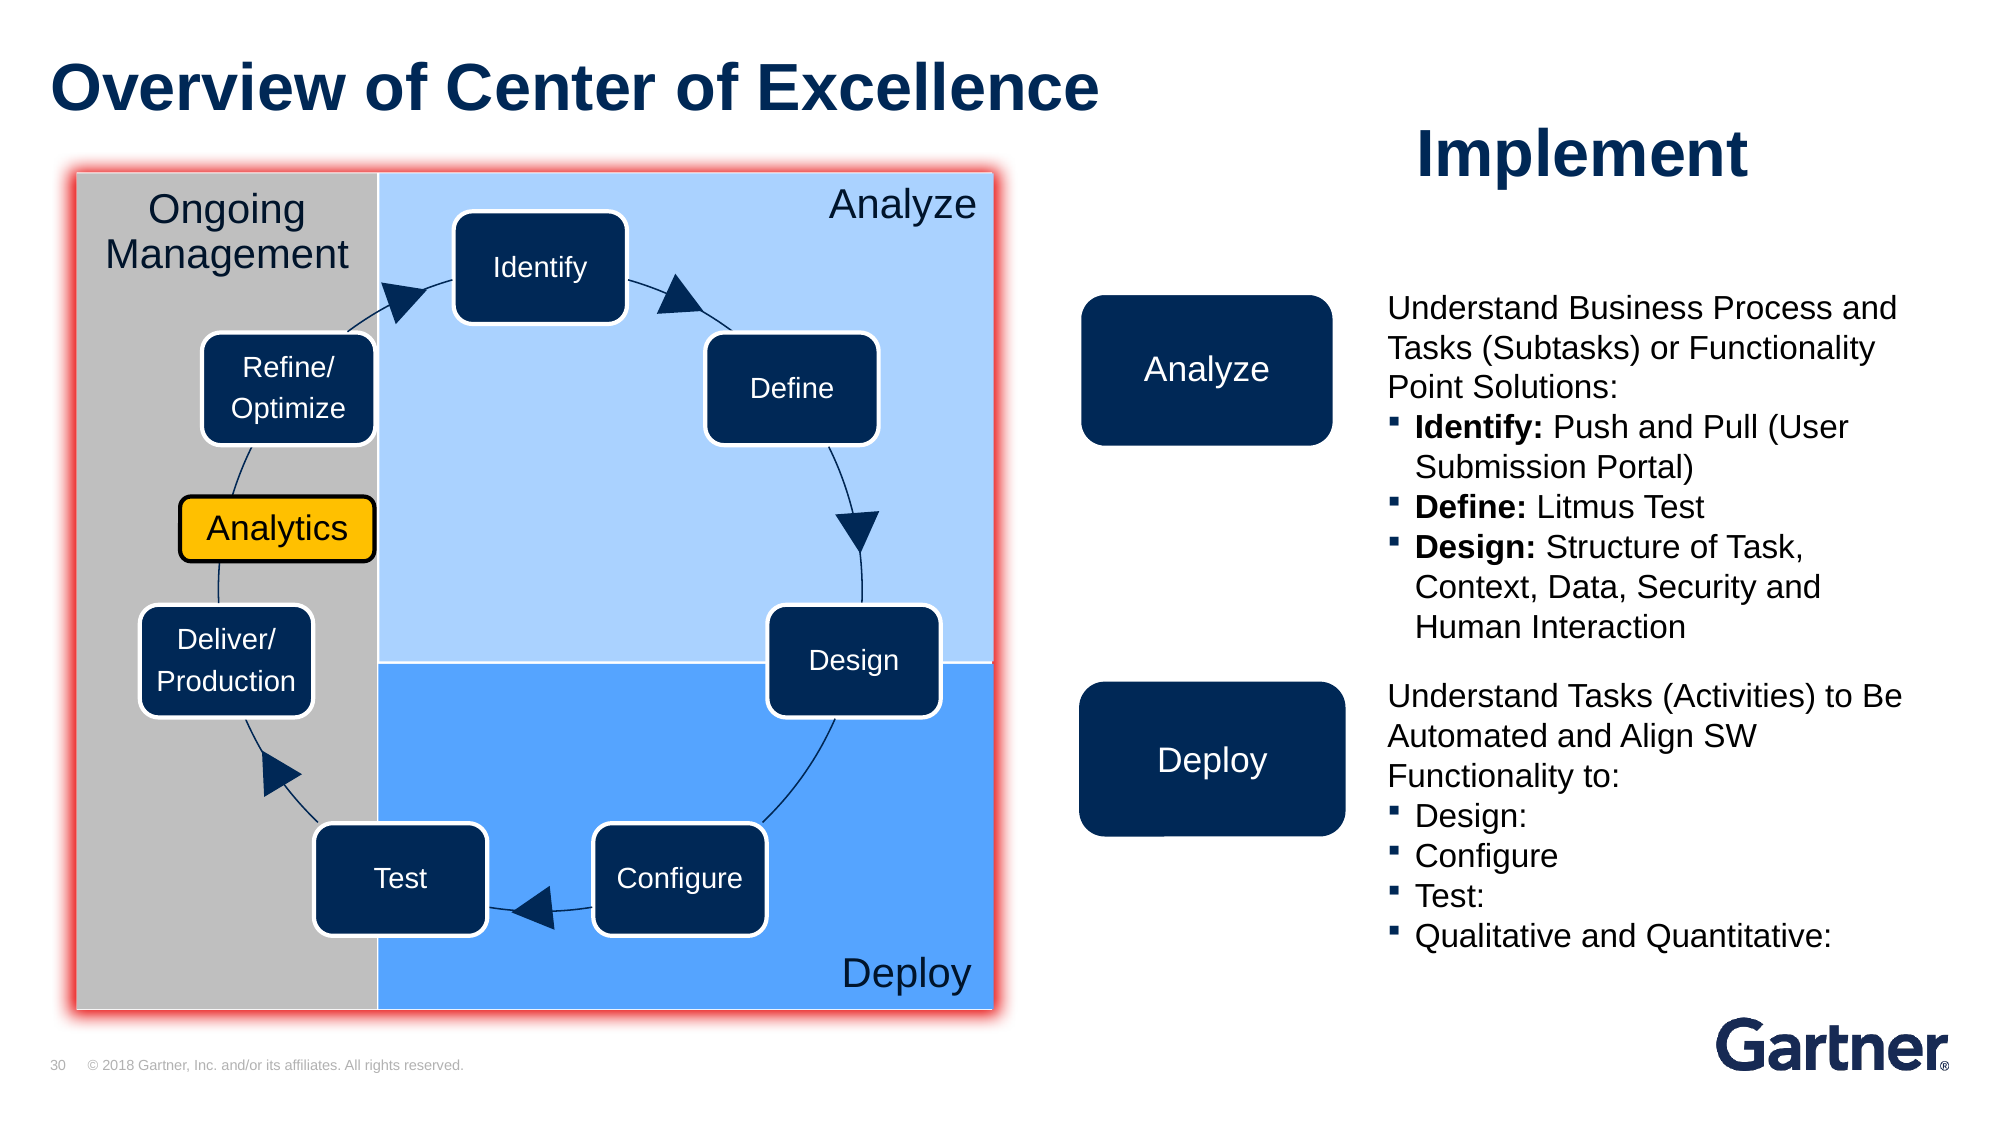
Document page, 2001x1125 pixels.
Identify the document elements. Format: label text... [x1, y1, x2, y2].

picture [1716, 1017, 1949, 1071]
picture [49, 149, 1018, 1034]
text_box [1078, 292, 1335, 449]
text_box Understand Tasks (Activities) to Be Automated and Align SW Functionality to: Design: Configure Test: Qualitative and Quantitative: [1372, 667, 1949, 962]
text_box Implement [1216, 103, 1949, 191]
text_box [179, 496, 375, 562]
title Overview of Center of Excellence [49, 37, 1950, 126]
text_box Understand Business Process and Tasks (Subtasks) or Functionality Point Solutions: Identify: Push and Pull (User Submission Portal) Define: Litmus Test Design: Structure of Task, Context, Data, Security and Human Interaction [1372, 278, 1949, 653]
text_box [1078, 681, 1346, 837]
